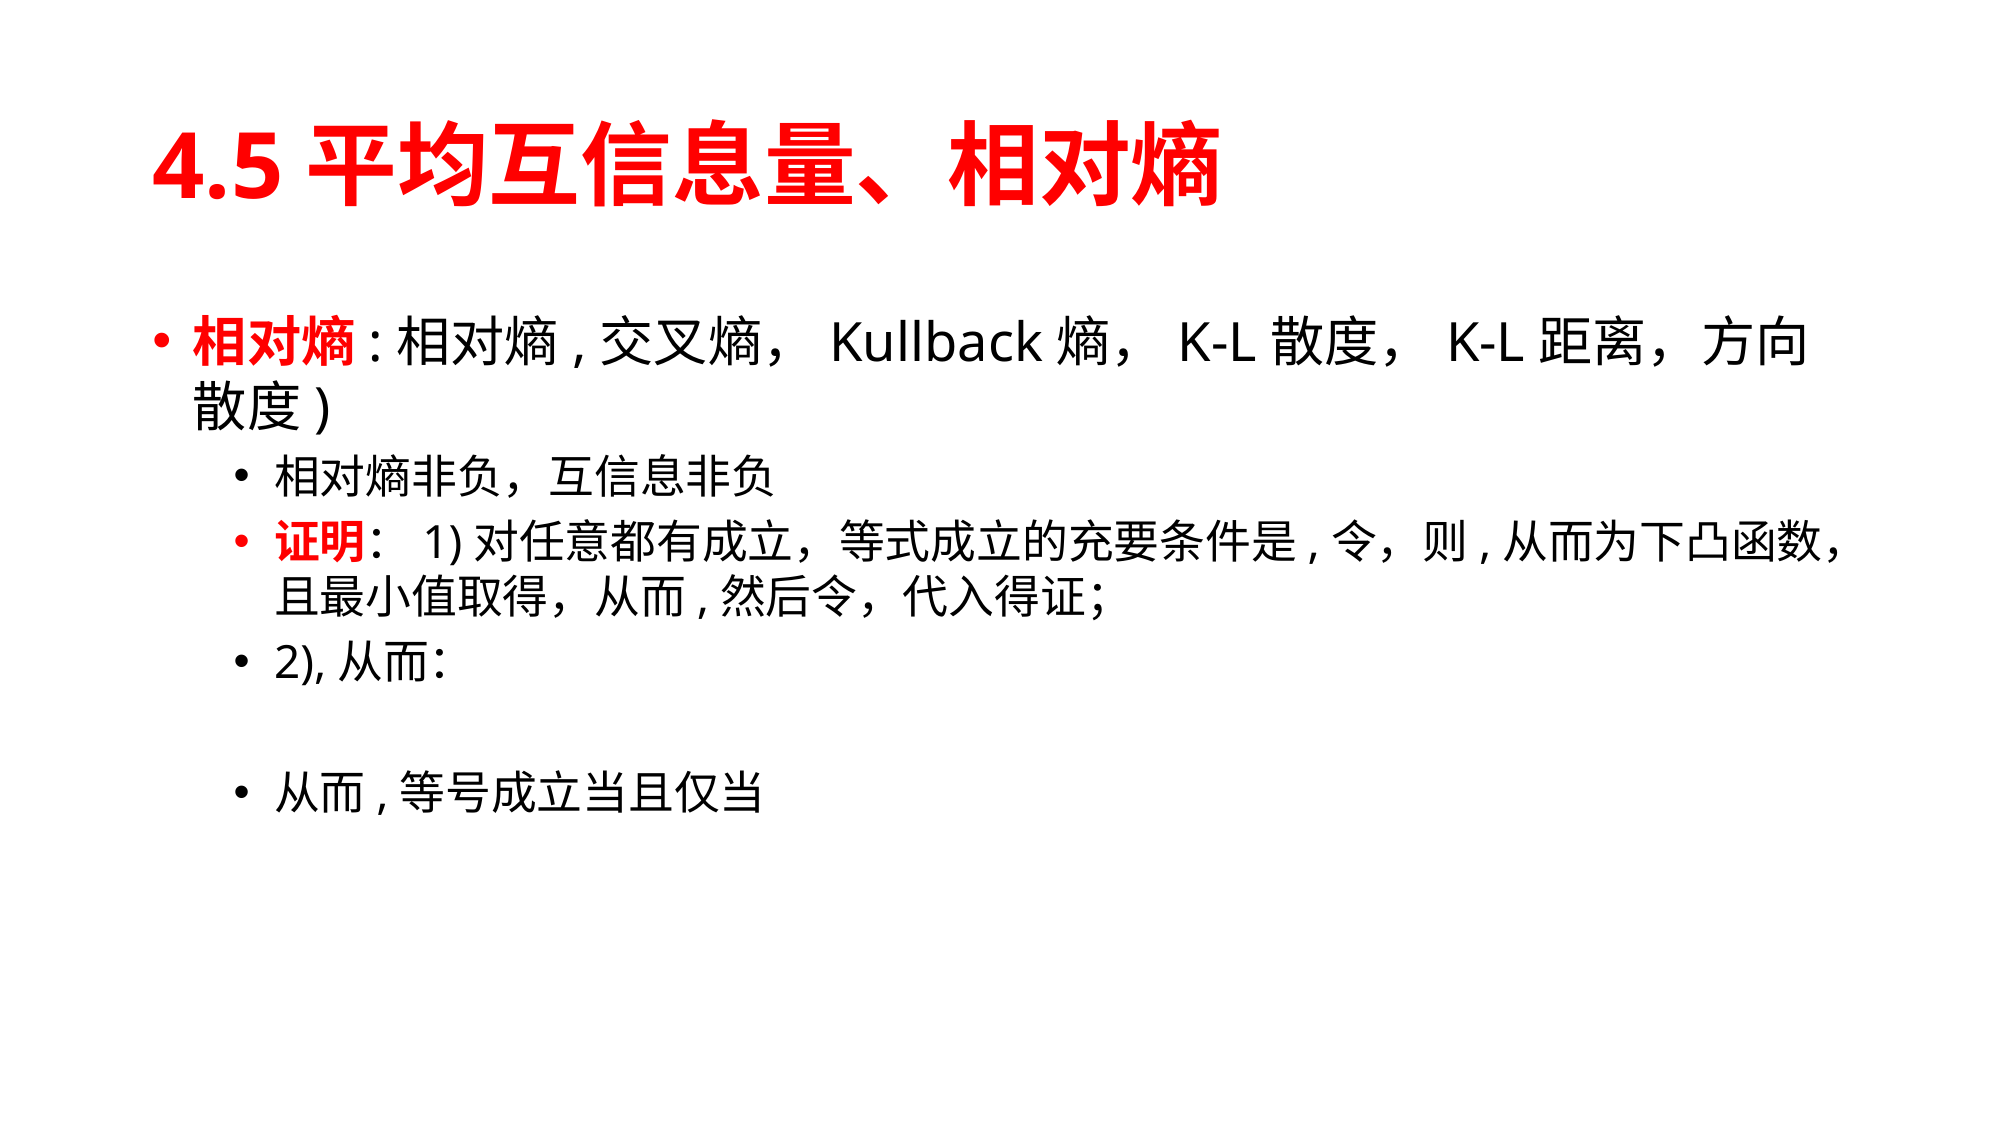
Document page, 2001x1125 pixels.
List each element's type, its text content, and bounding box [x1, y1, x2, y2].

title 4.5平均互信息量、相对熵 [137, 59, 1863, 278]
